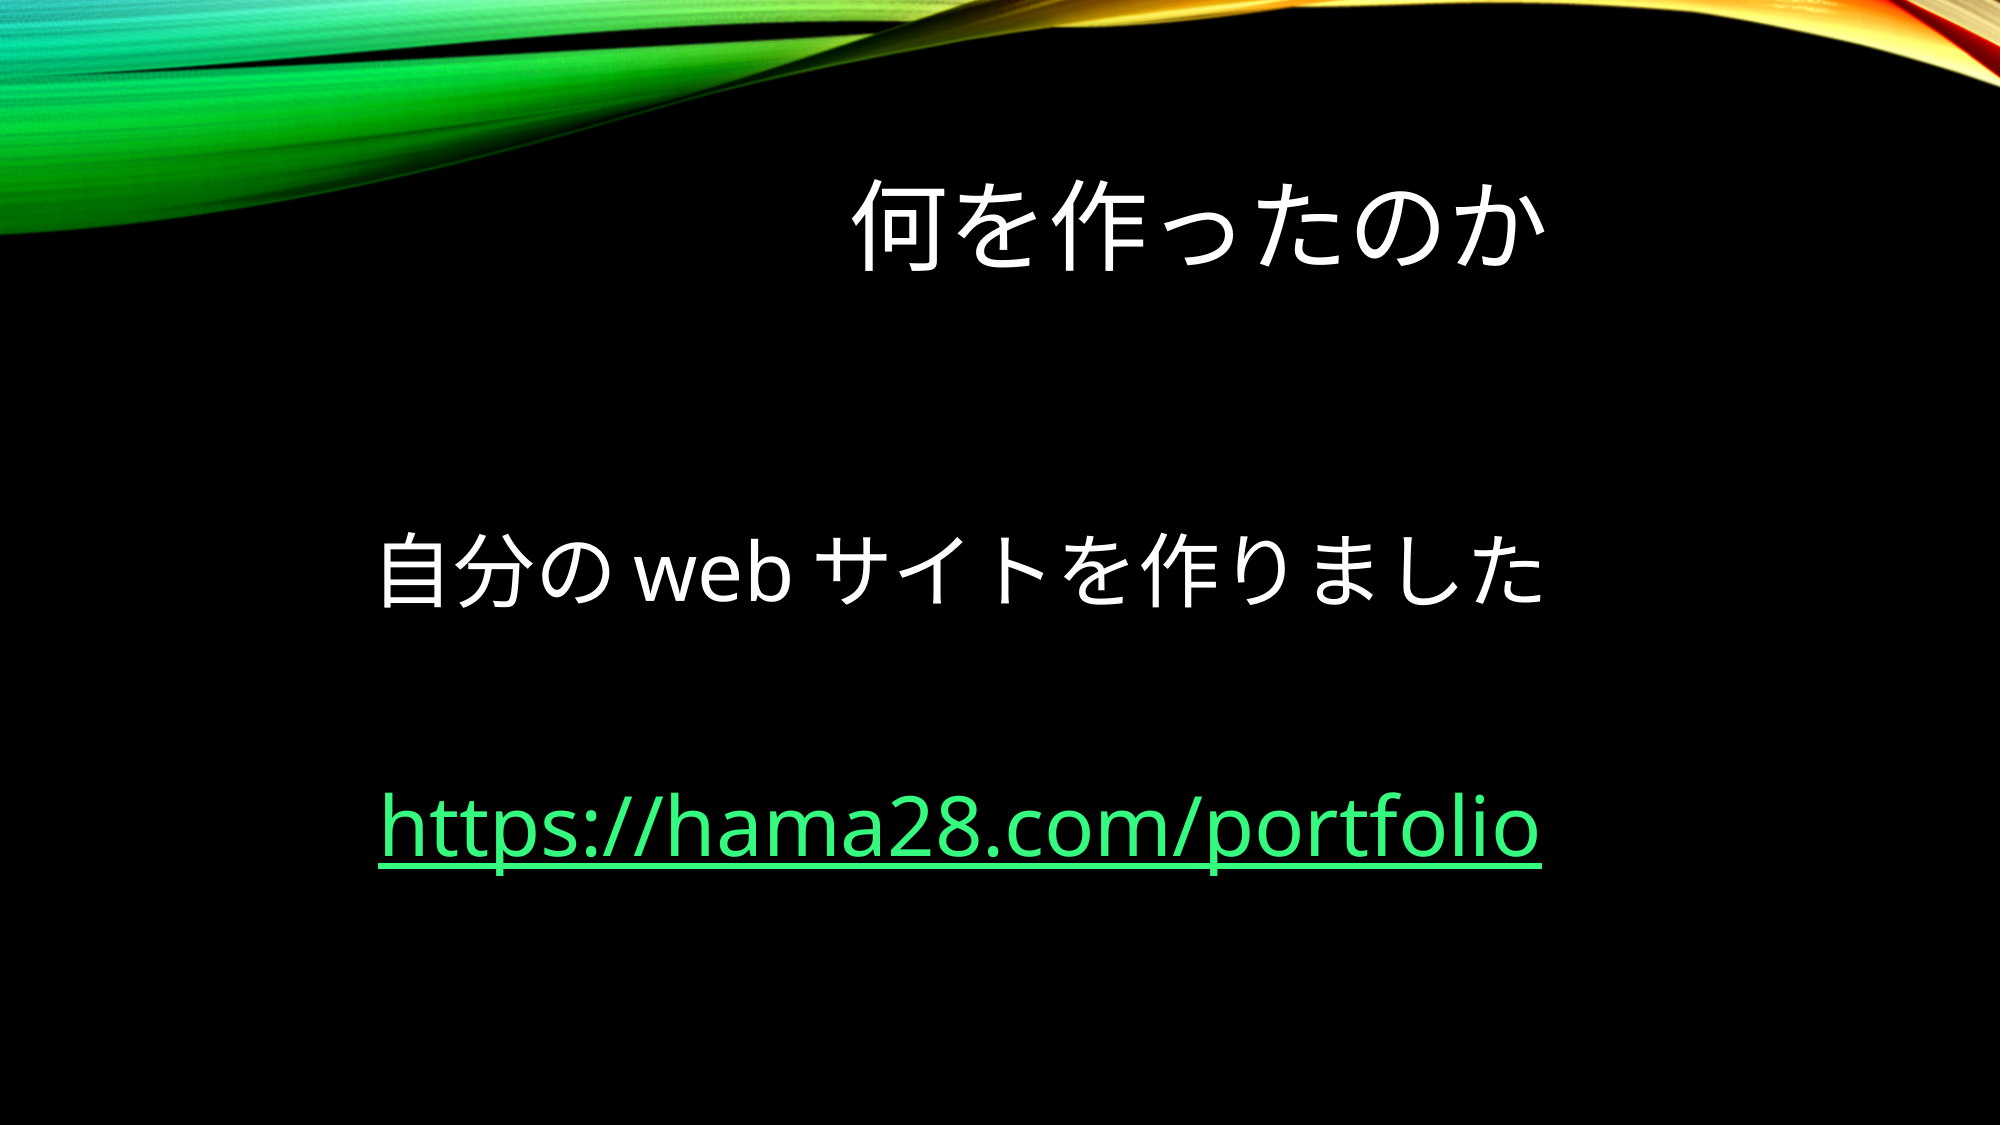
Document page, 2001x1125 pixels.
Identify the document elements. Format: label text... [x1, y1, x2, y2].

text_box https://hama28.com/portfolio [243, 744, 1677, 907]
picture [0, 0, 2000, 237]
text_box 自分のwebサイトを作りました [287, 493, 1633, 656]
title 何を作ったのか [492, 125, 1905, 338]
